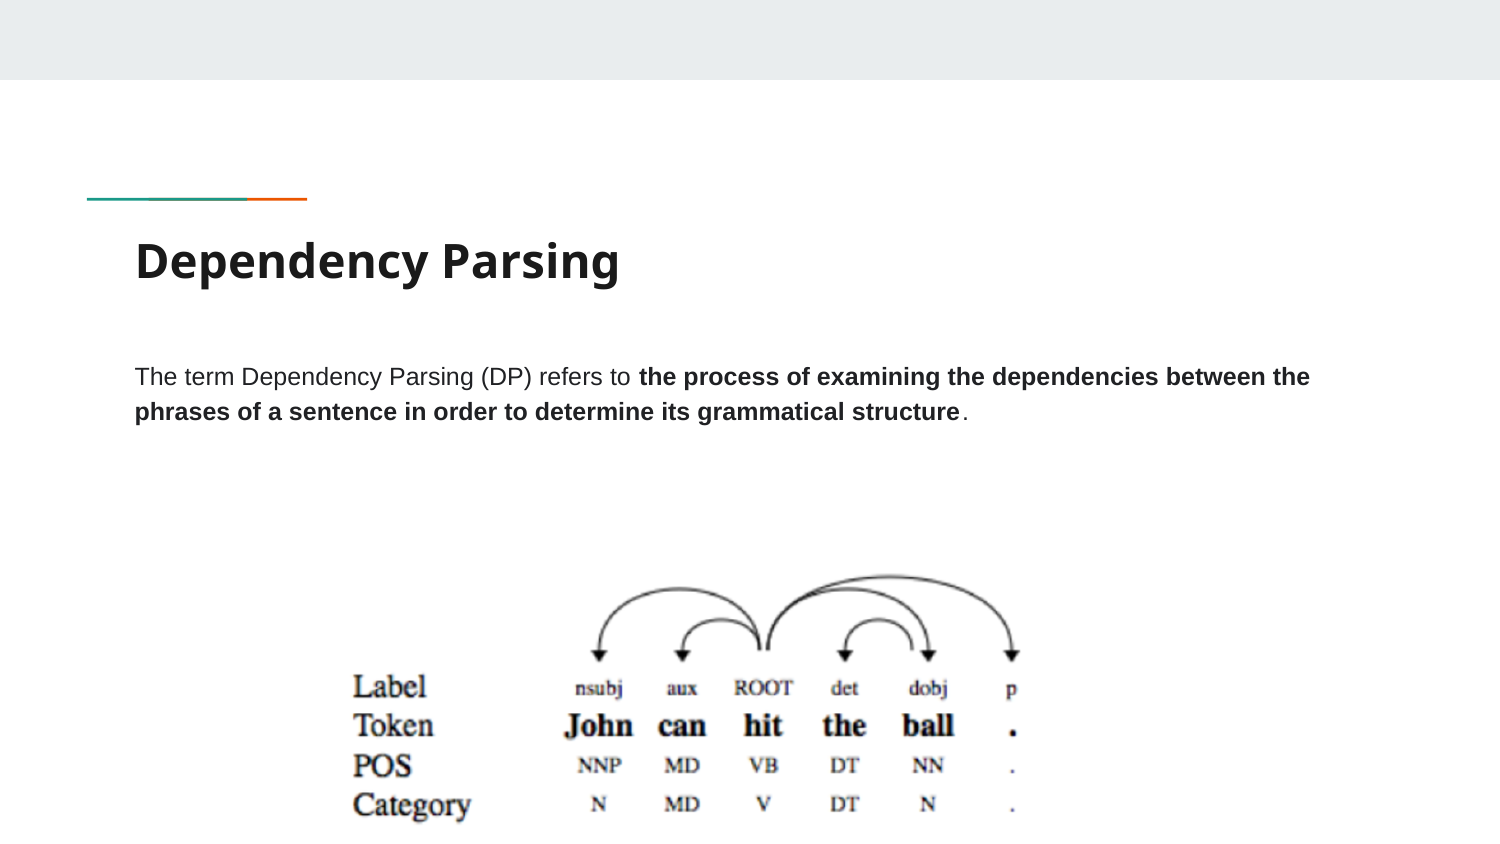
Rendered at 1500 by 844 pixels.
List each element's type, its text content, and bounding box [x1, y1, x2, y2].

title Dependency Parsing [119, 216, 1381, 305]
picture [335, 554, 1034, 844]
list The term Dependency Parsing (DP) refers to the process of examining the dependencies between the phrases of a sentence in order to determine its grammatical structure. [119, 341, 1381, 712]
